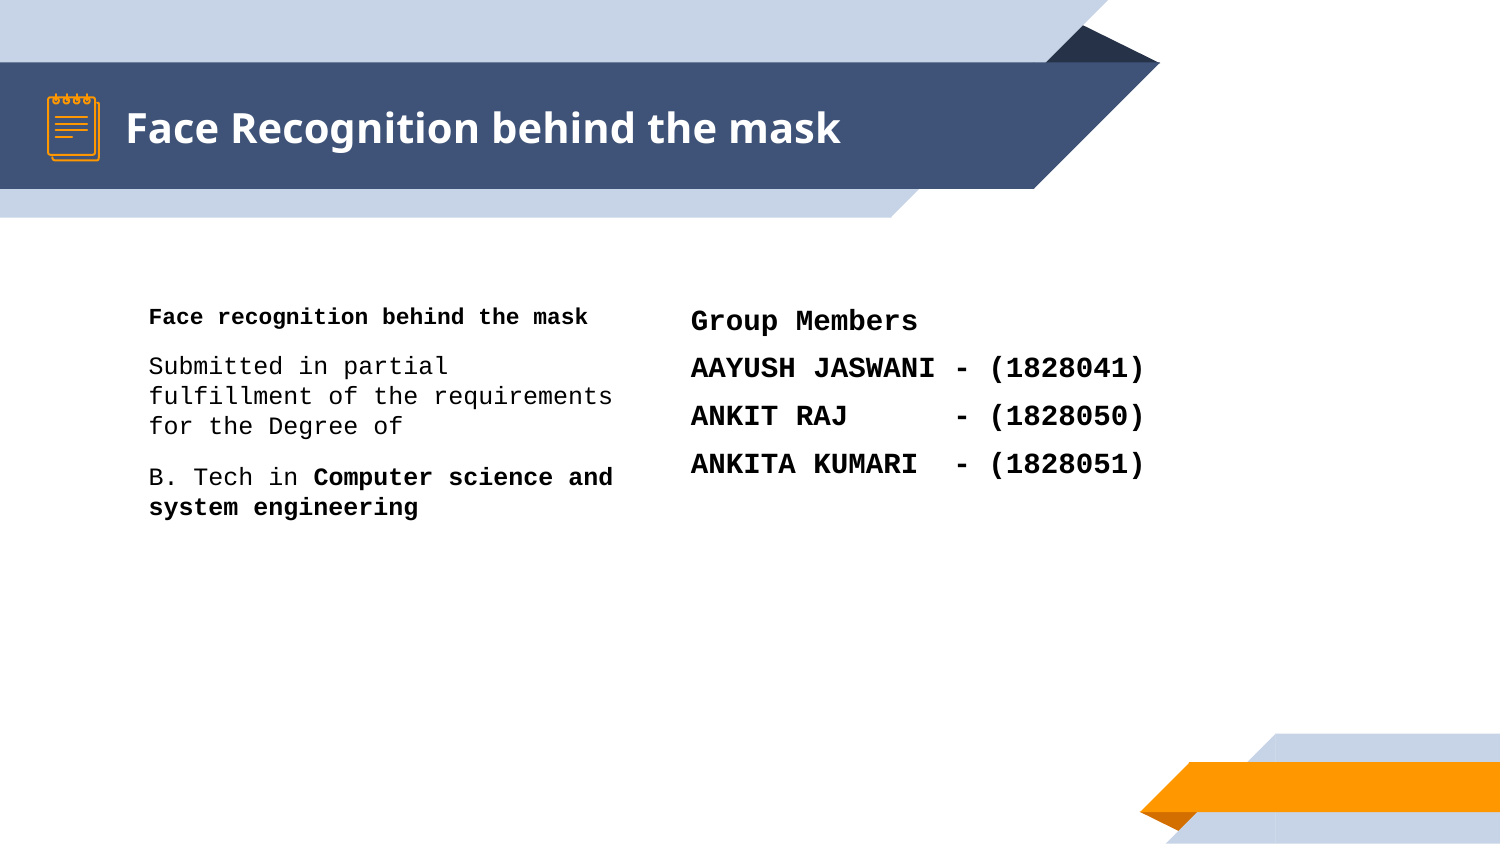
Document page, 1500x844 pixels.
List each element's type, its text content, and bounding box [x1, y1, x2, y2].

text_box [47, 93, 100, 161]
title Face Recognition behind the mask [109, 64, 973, 191]
list Face recognition behind the mask Submitted in partial fulfillment of the requirements for the Degree of B. Tech in Computer science and system engineering [133, 286, 640, 609]
list Group Members AAYUSH JASWANI - (1828041) ANKIT RAJ - (1828050) ANKITA KUMARI - (1828051) [675, 286, 1276, 575]
slide_number [1249, 760, 1494, 813]
